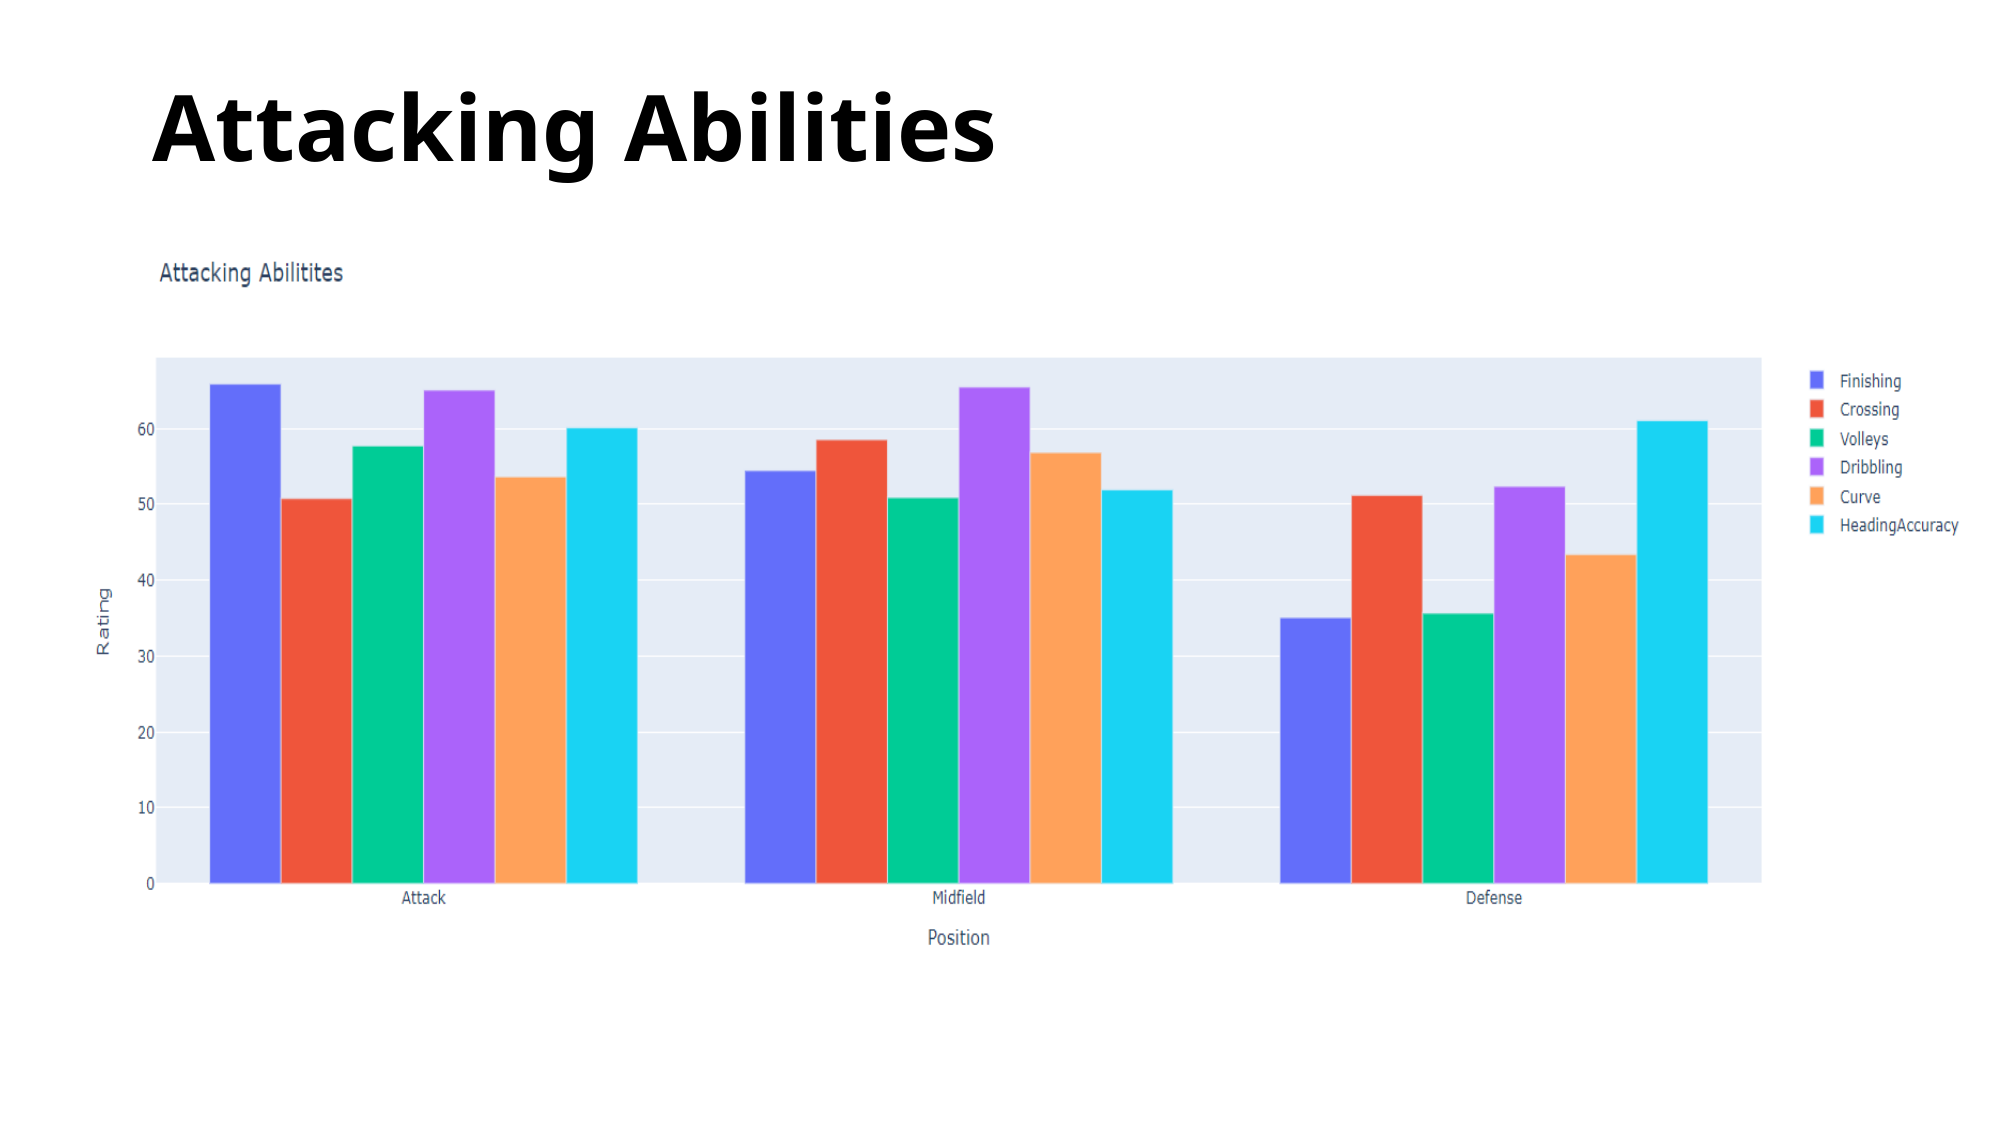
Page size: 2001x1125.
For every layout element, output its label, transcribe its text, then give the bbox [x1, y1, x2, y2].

title Attacking Abilities [137, 59, 1863, 203]
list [68, 221, 1968, 993]
